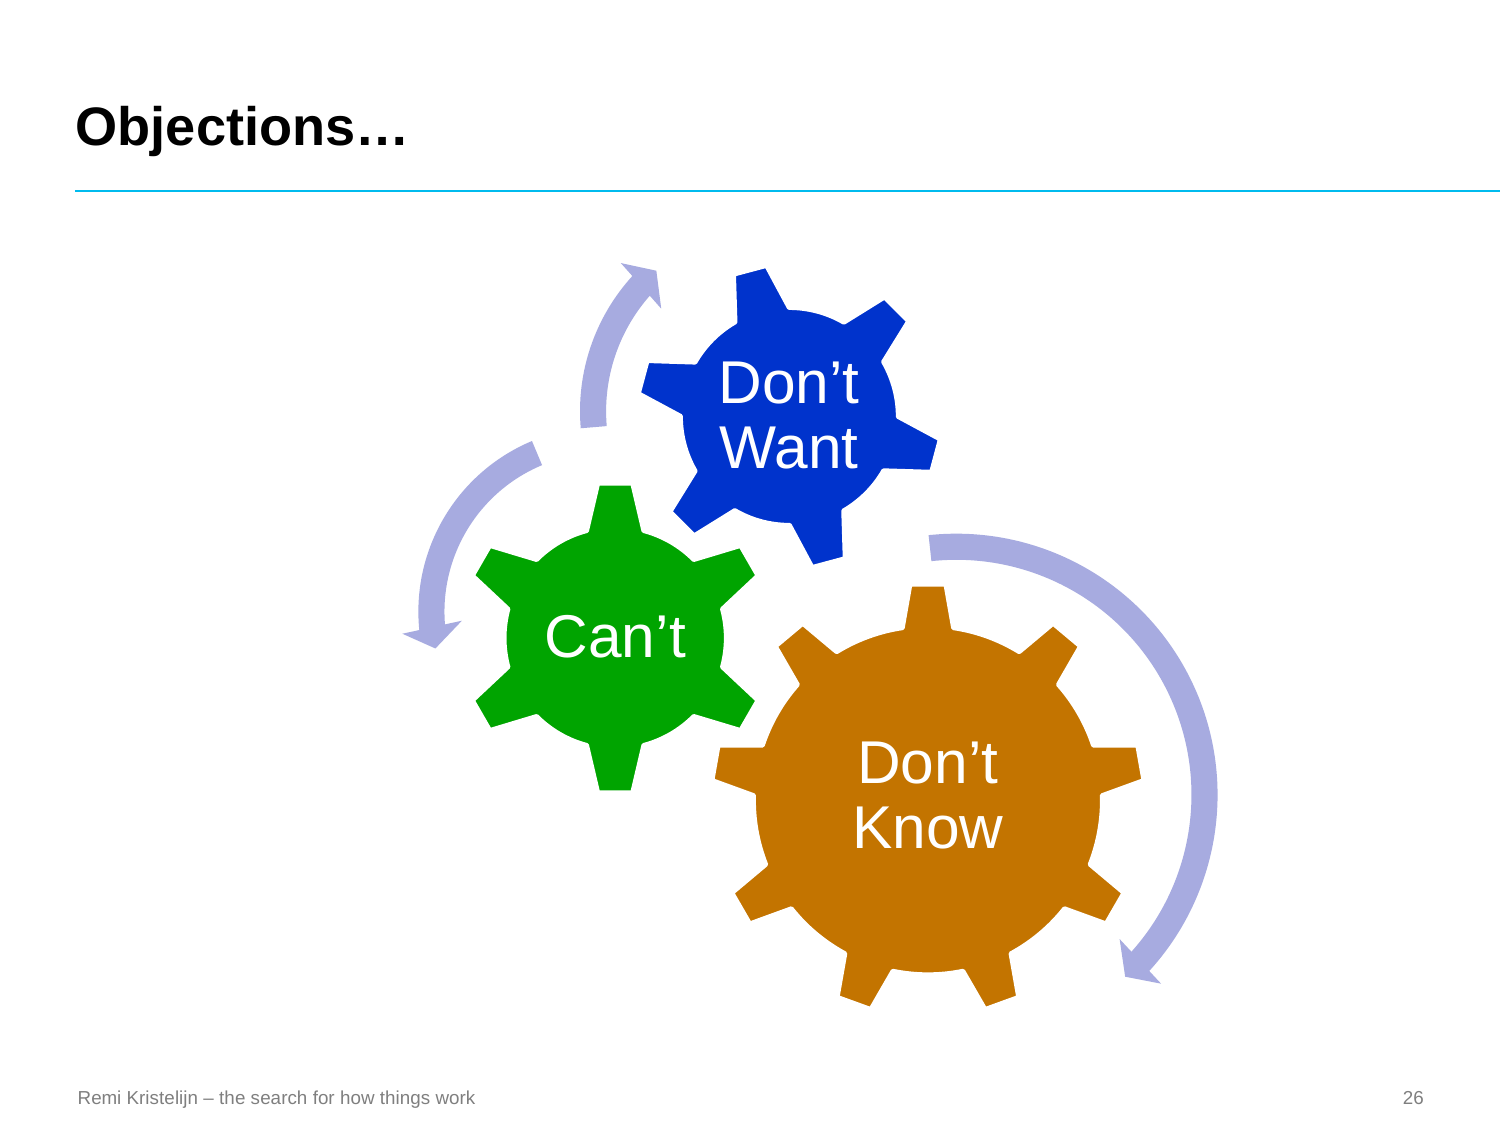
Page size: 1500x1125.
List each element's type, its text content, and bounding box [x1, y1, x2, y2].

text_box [400, 192, 1236, 1074]
title Objections… [75, 27, 1422, 157]
